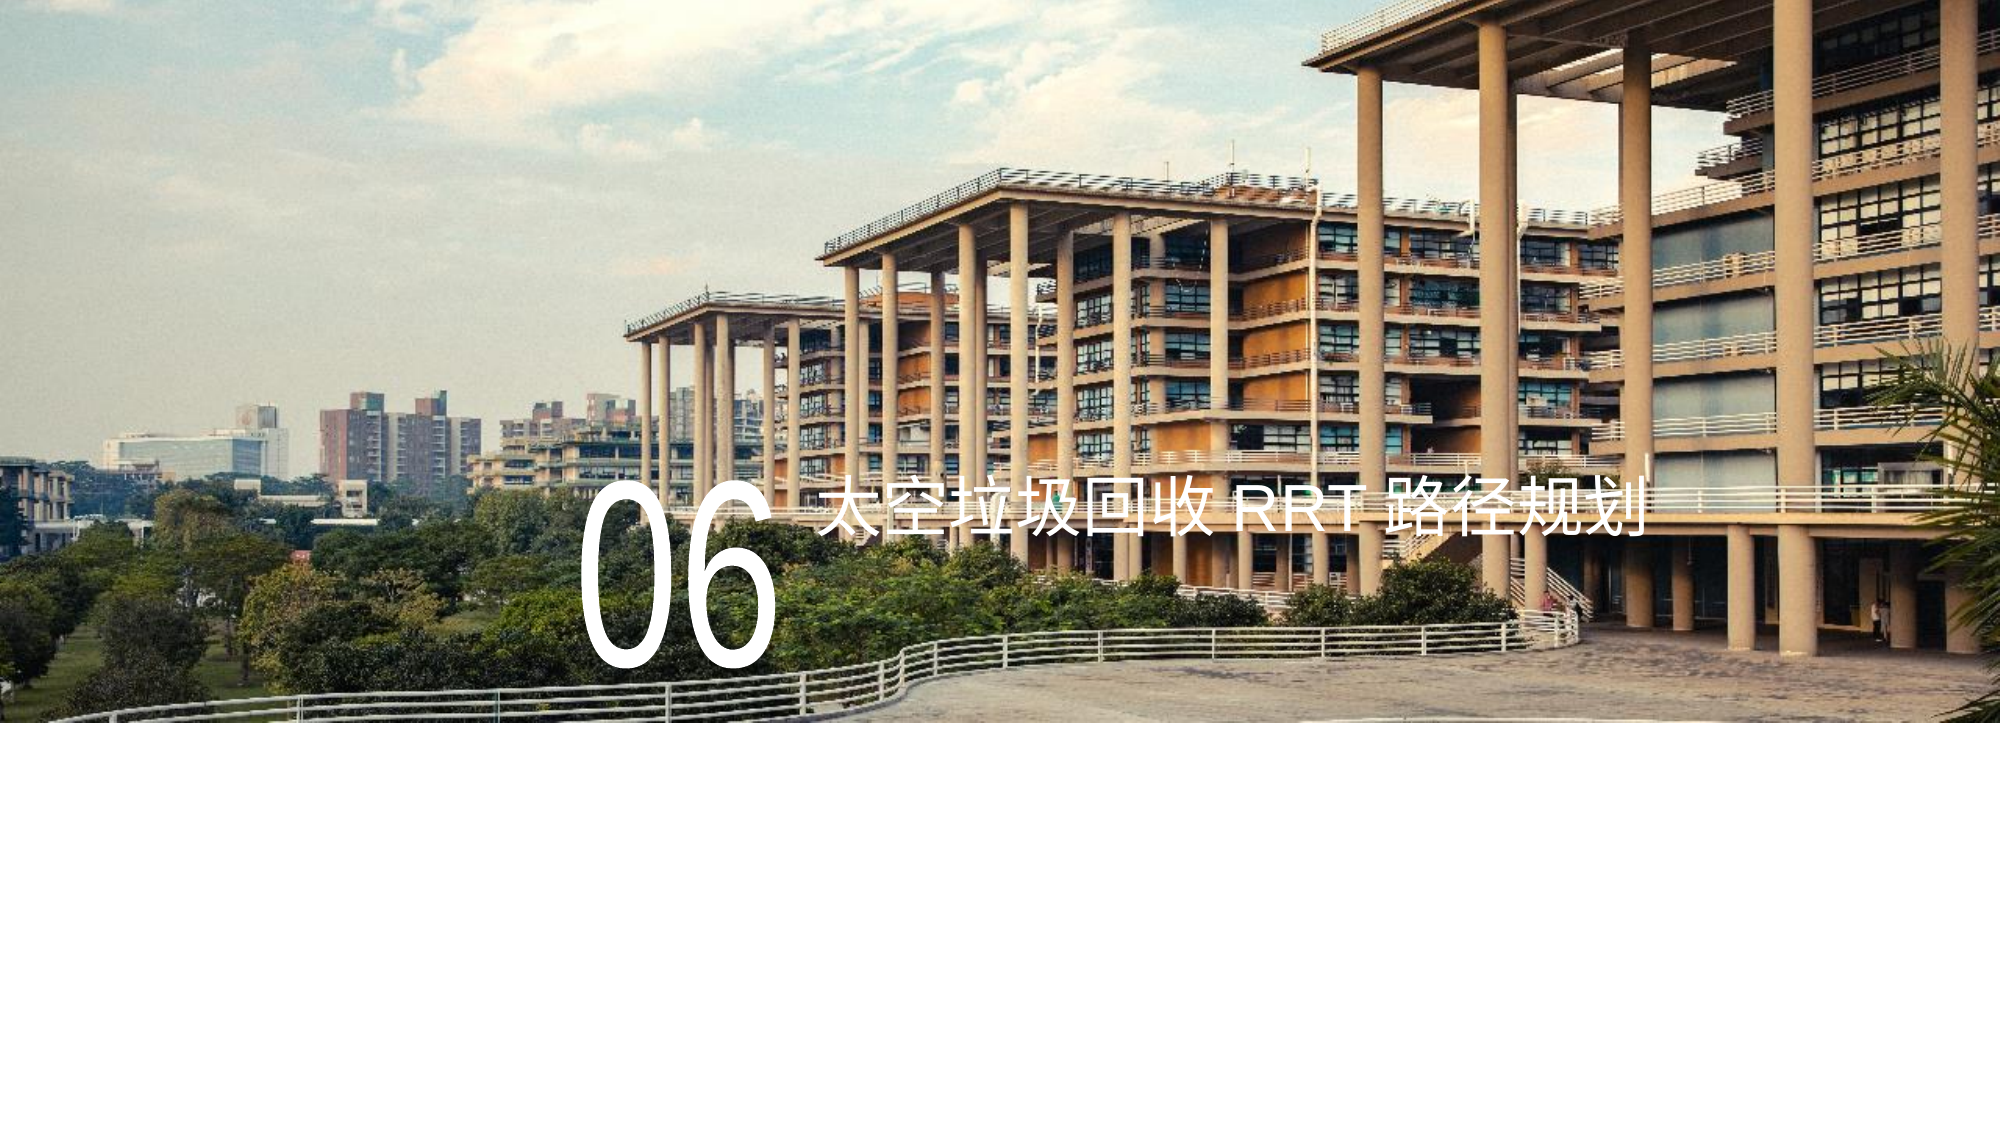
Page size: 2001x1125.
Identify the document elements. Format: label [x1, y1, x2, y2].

picture [0, 0, 2000, 723]
